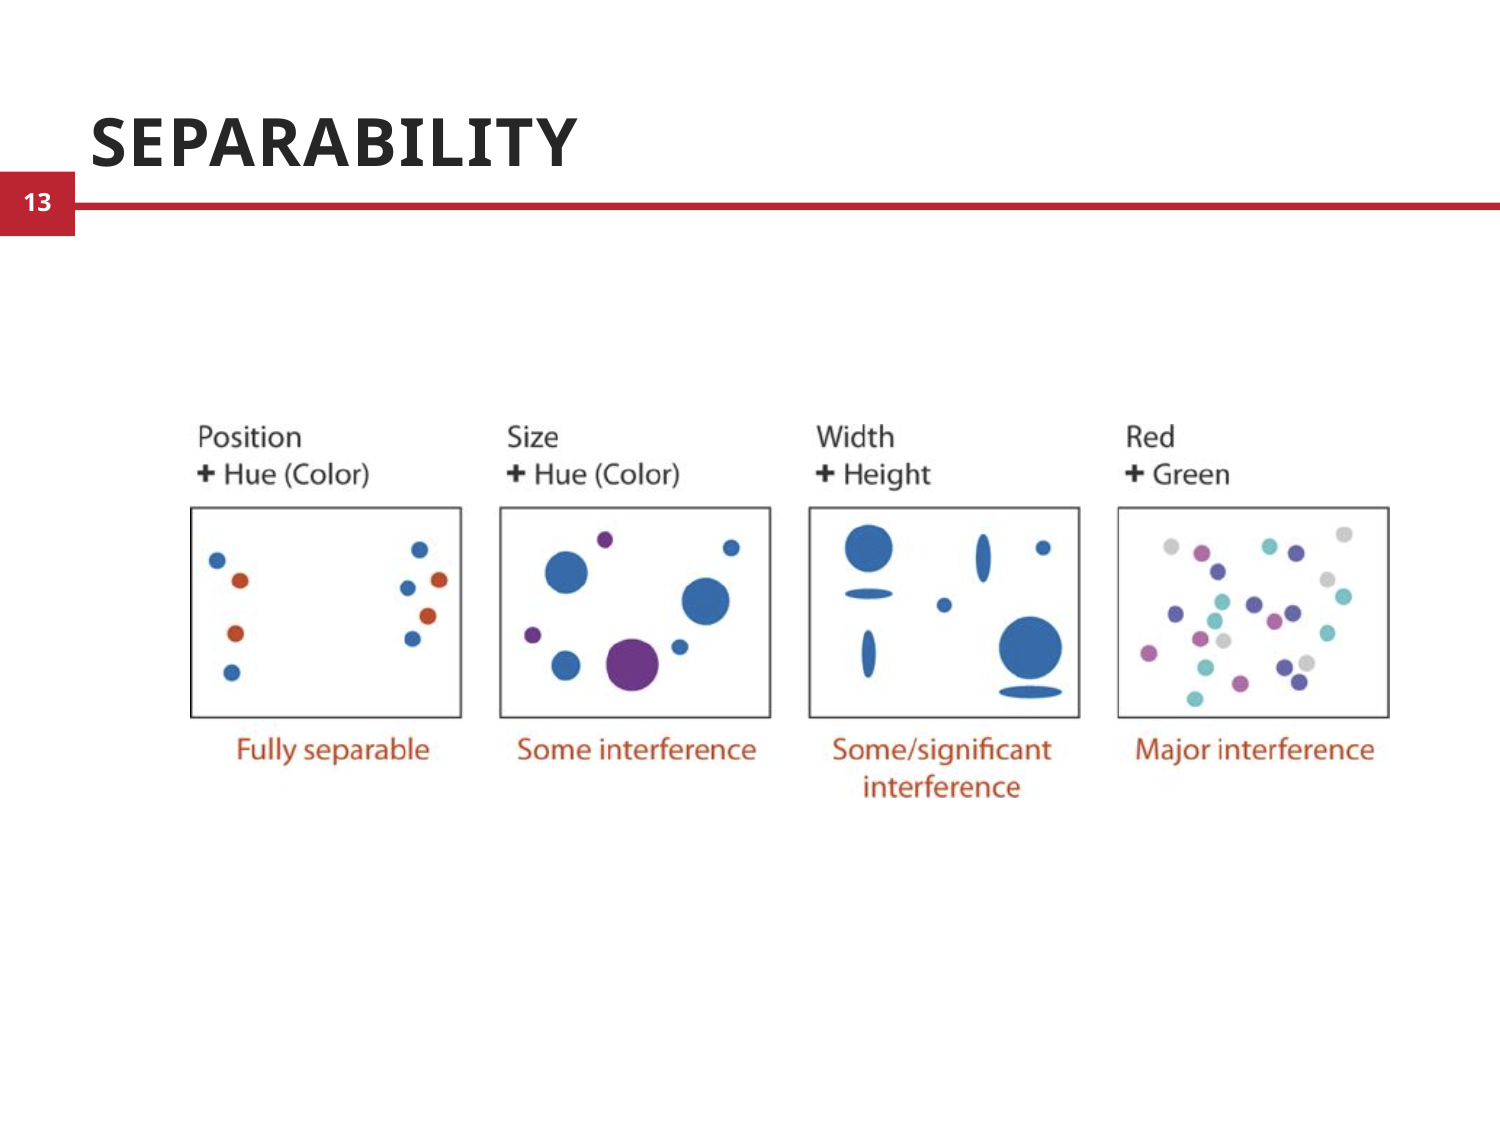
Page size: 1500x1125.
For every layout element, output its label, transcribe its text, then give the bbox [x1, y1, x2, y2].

title Separability [75, 56, 1425, 188]
picture [149, 411, 1426, 818]
